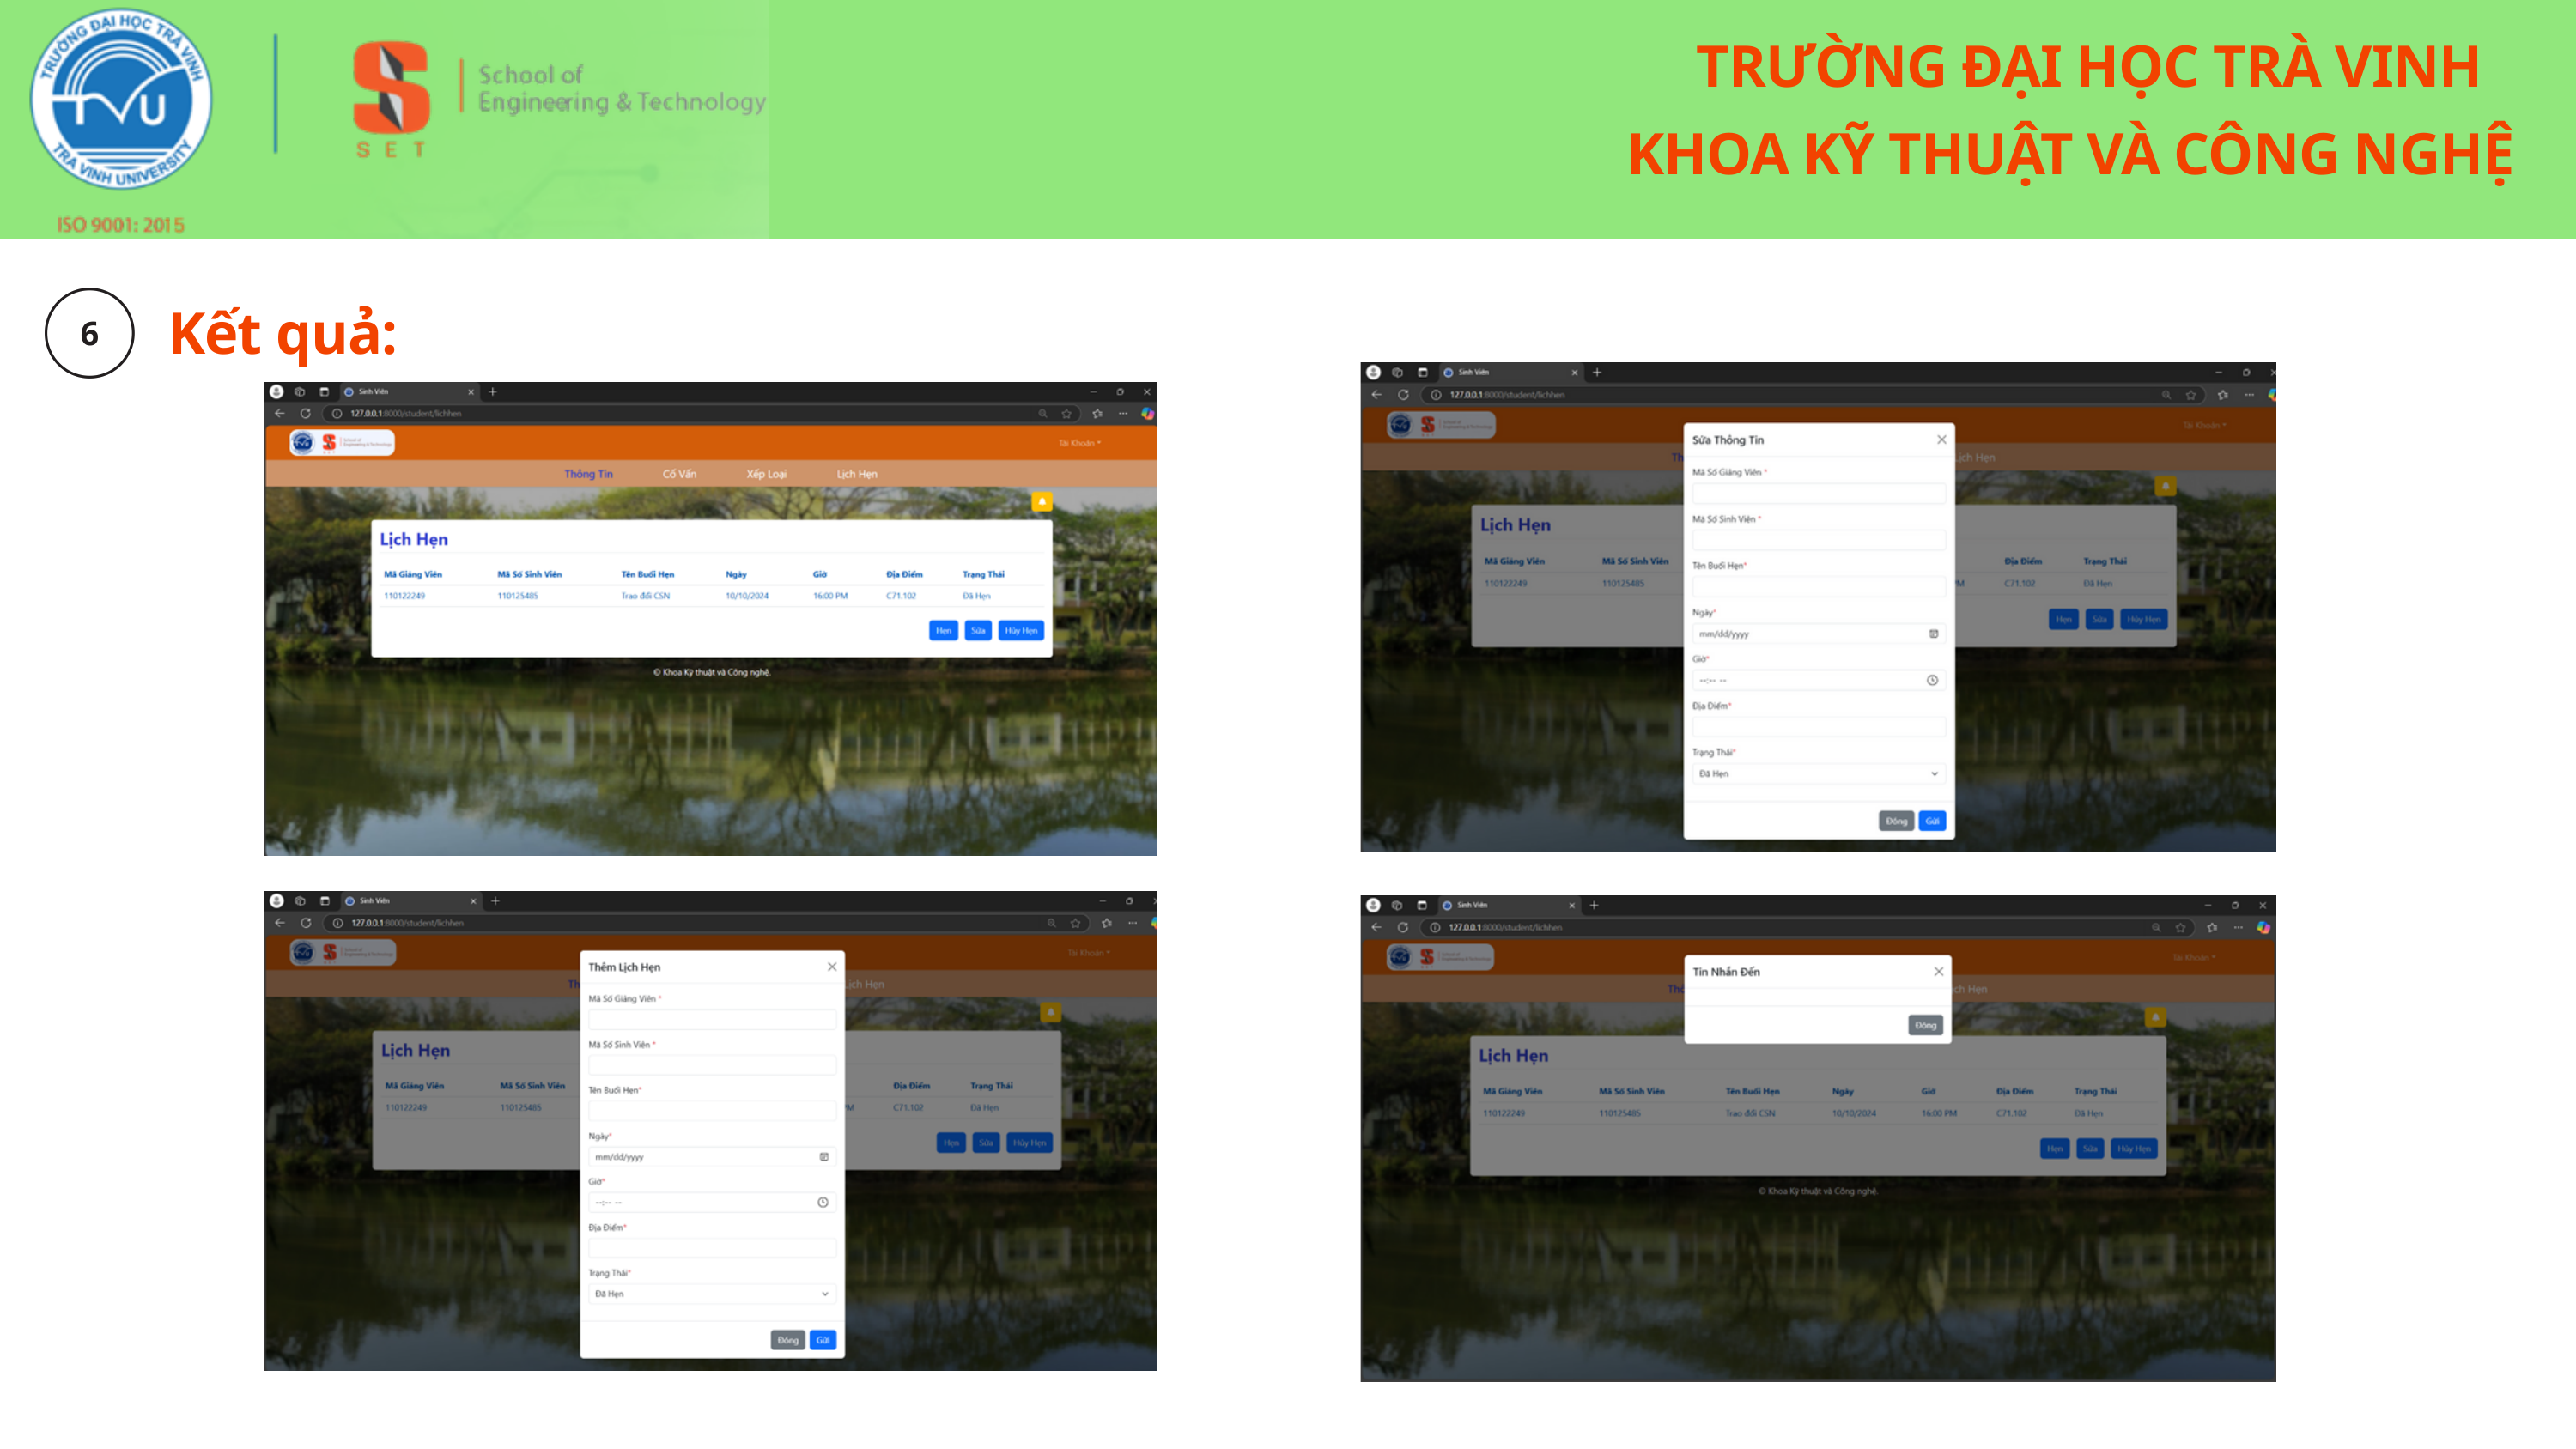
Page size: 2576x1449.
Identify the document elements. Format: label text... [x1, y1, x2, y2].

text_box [0, 0, 2576, 239]
text_box [264, 891, 1157, 1371]
text_box [42, 286, 137, 380]
text_box [1360, 362, 2276, 852]
text_box [264, 382, 1157, 856]
text_box [1360, 895, 2276, 1383]
text_box Kết quả: [167, 276, 428, 366]
